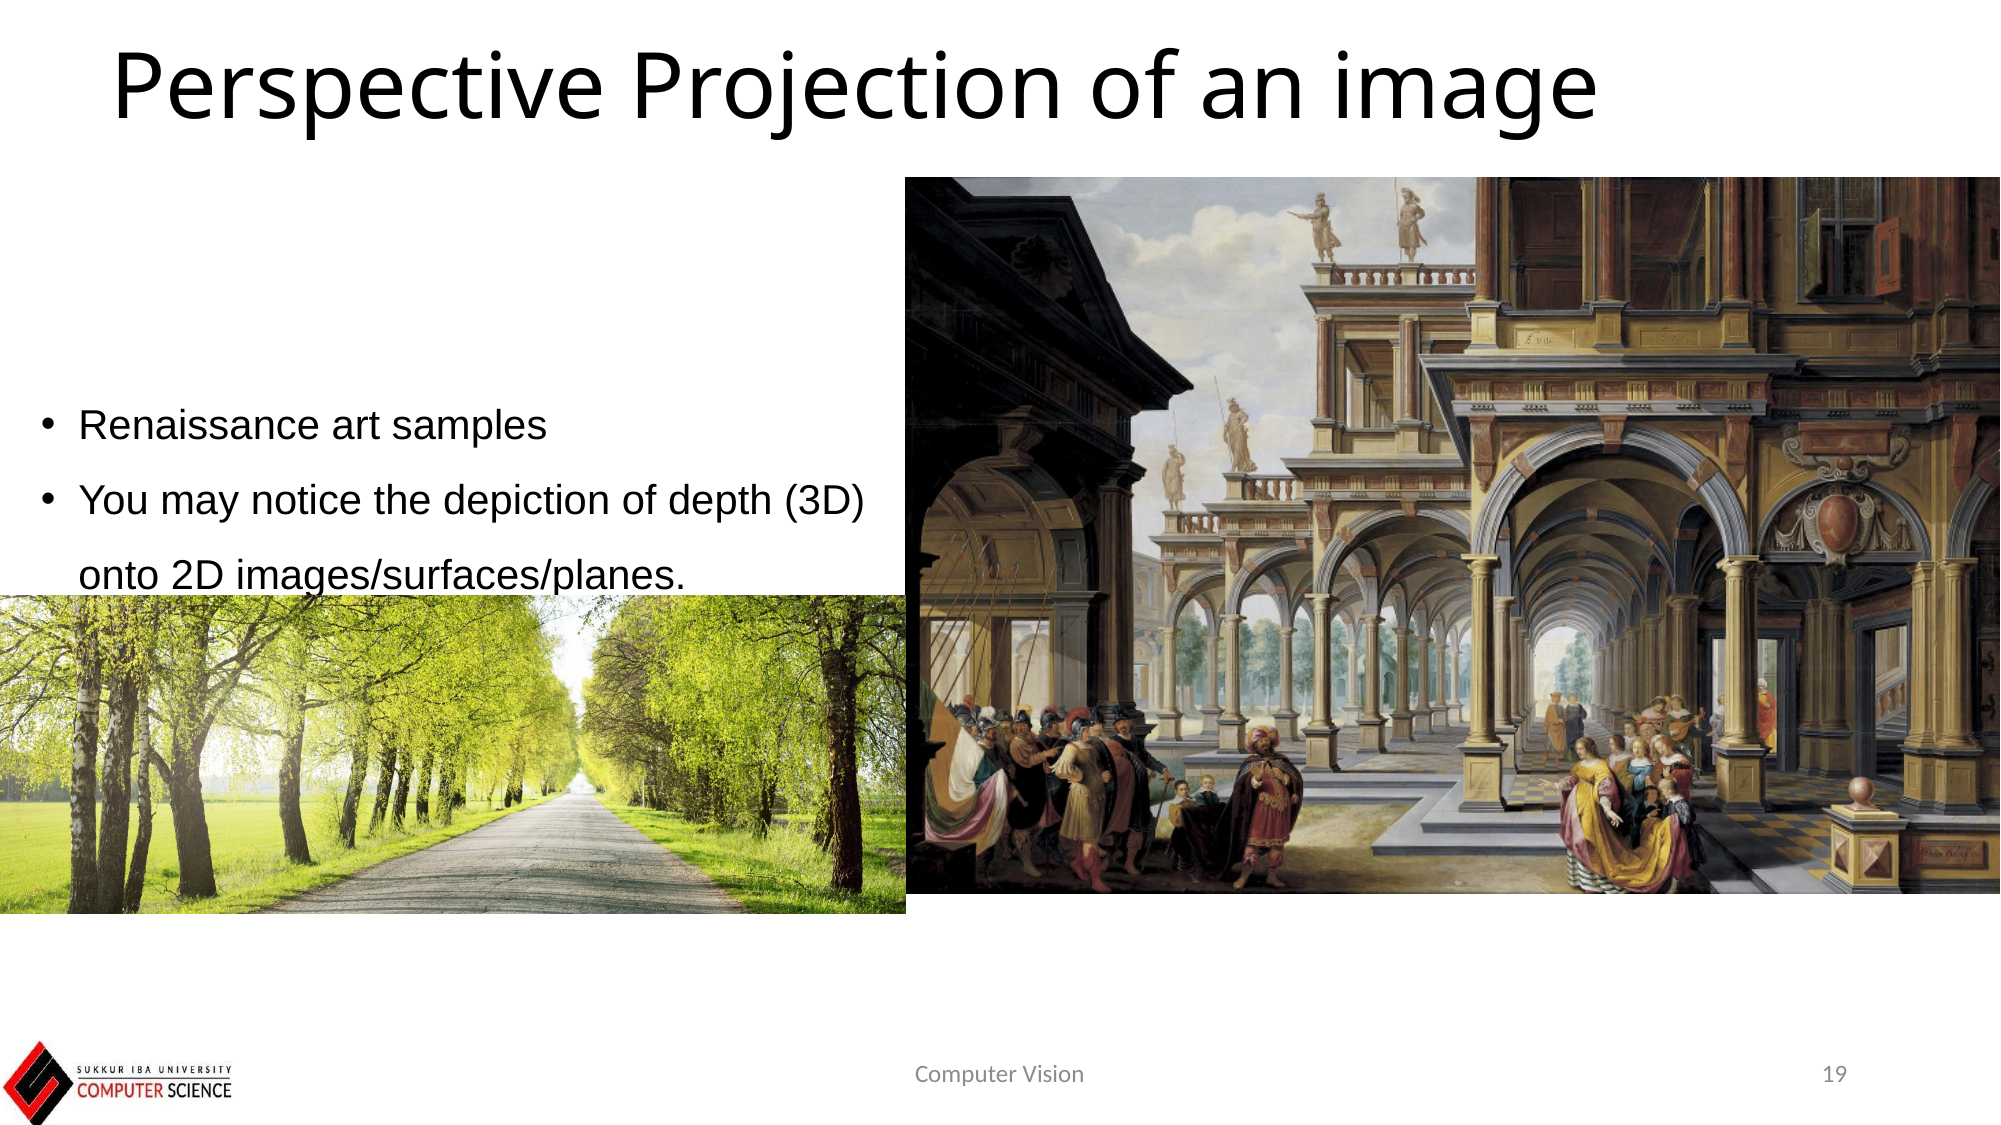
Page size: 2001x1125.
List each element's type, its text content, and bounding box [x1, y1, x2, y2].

picture [0, 177, 2000, 914]
picture [1, 1040, 233, 1125]
slide_number 19 [1412, 1042, 1863, 1103]
title Perspective Projection of an image [0, 0, 2000, 178]
list Renaissance art samples You may notice the depiction of depth (3D) onto 2D images/surfaces/planes. [25, 159, 906, 595]
footer Computer Vision [662, 1042, 1338, 1103]
